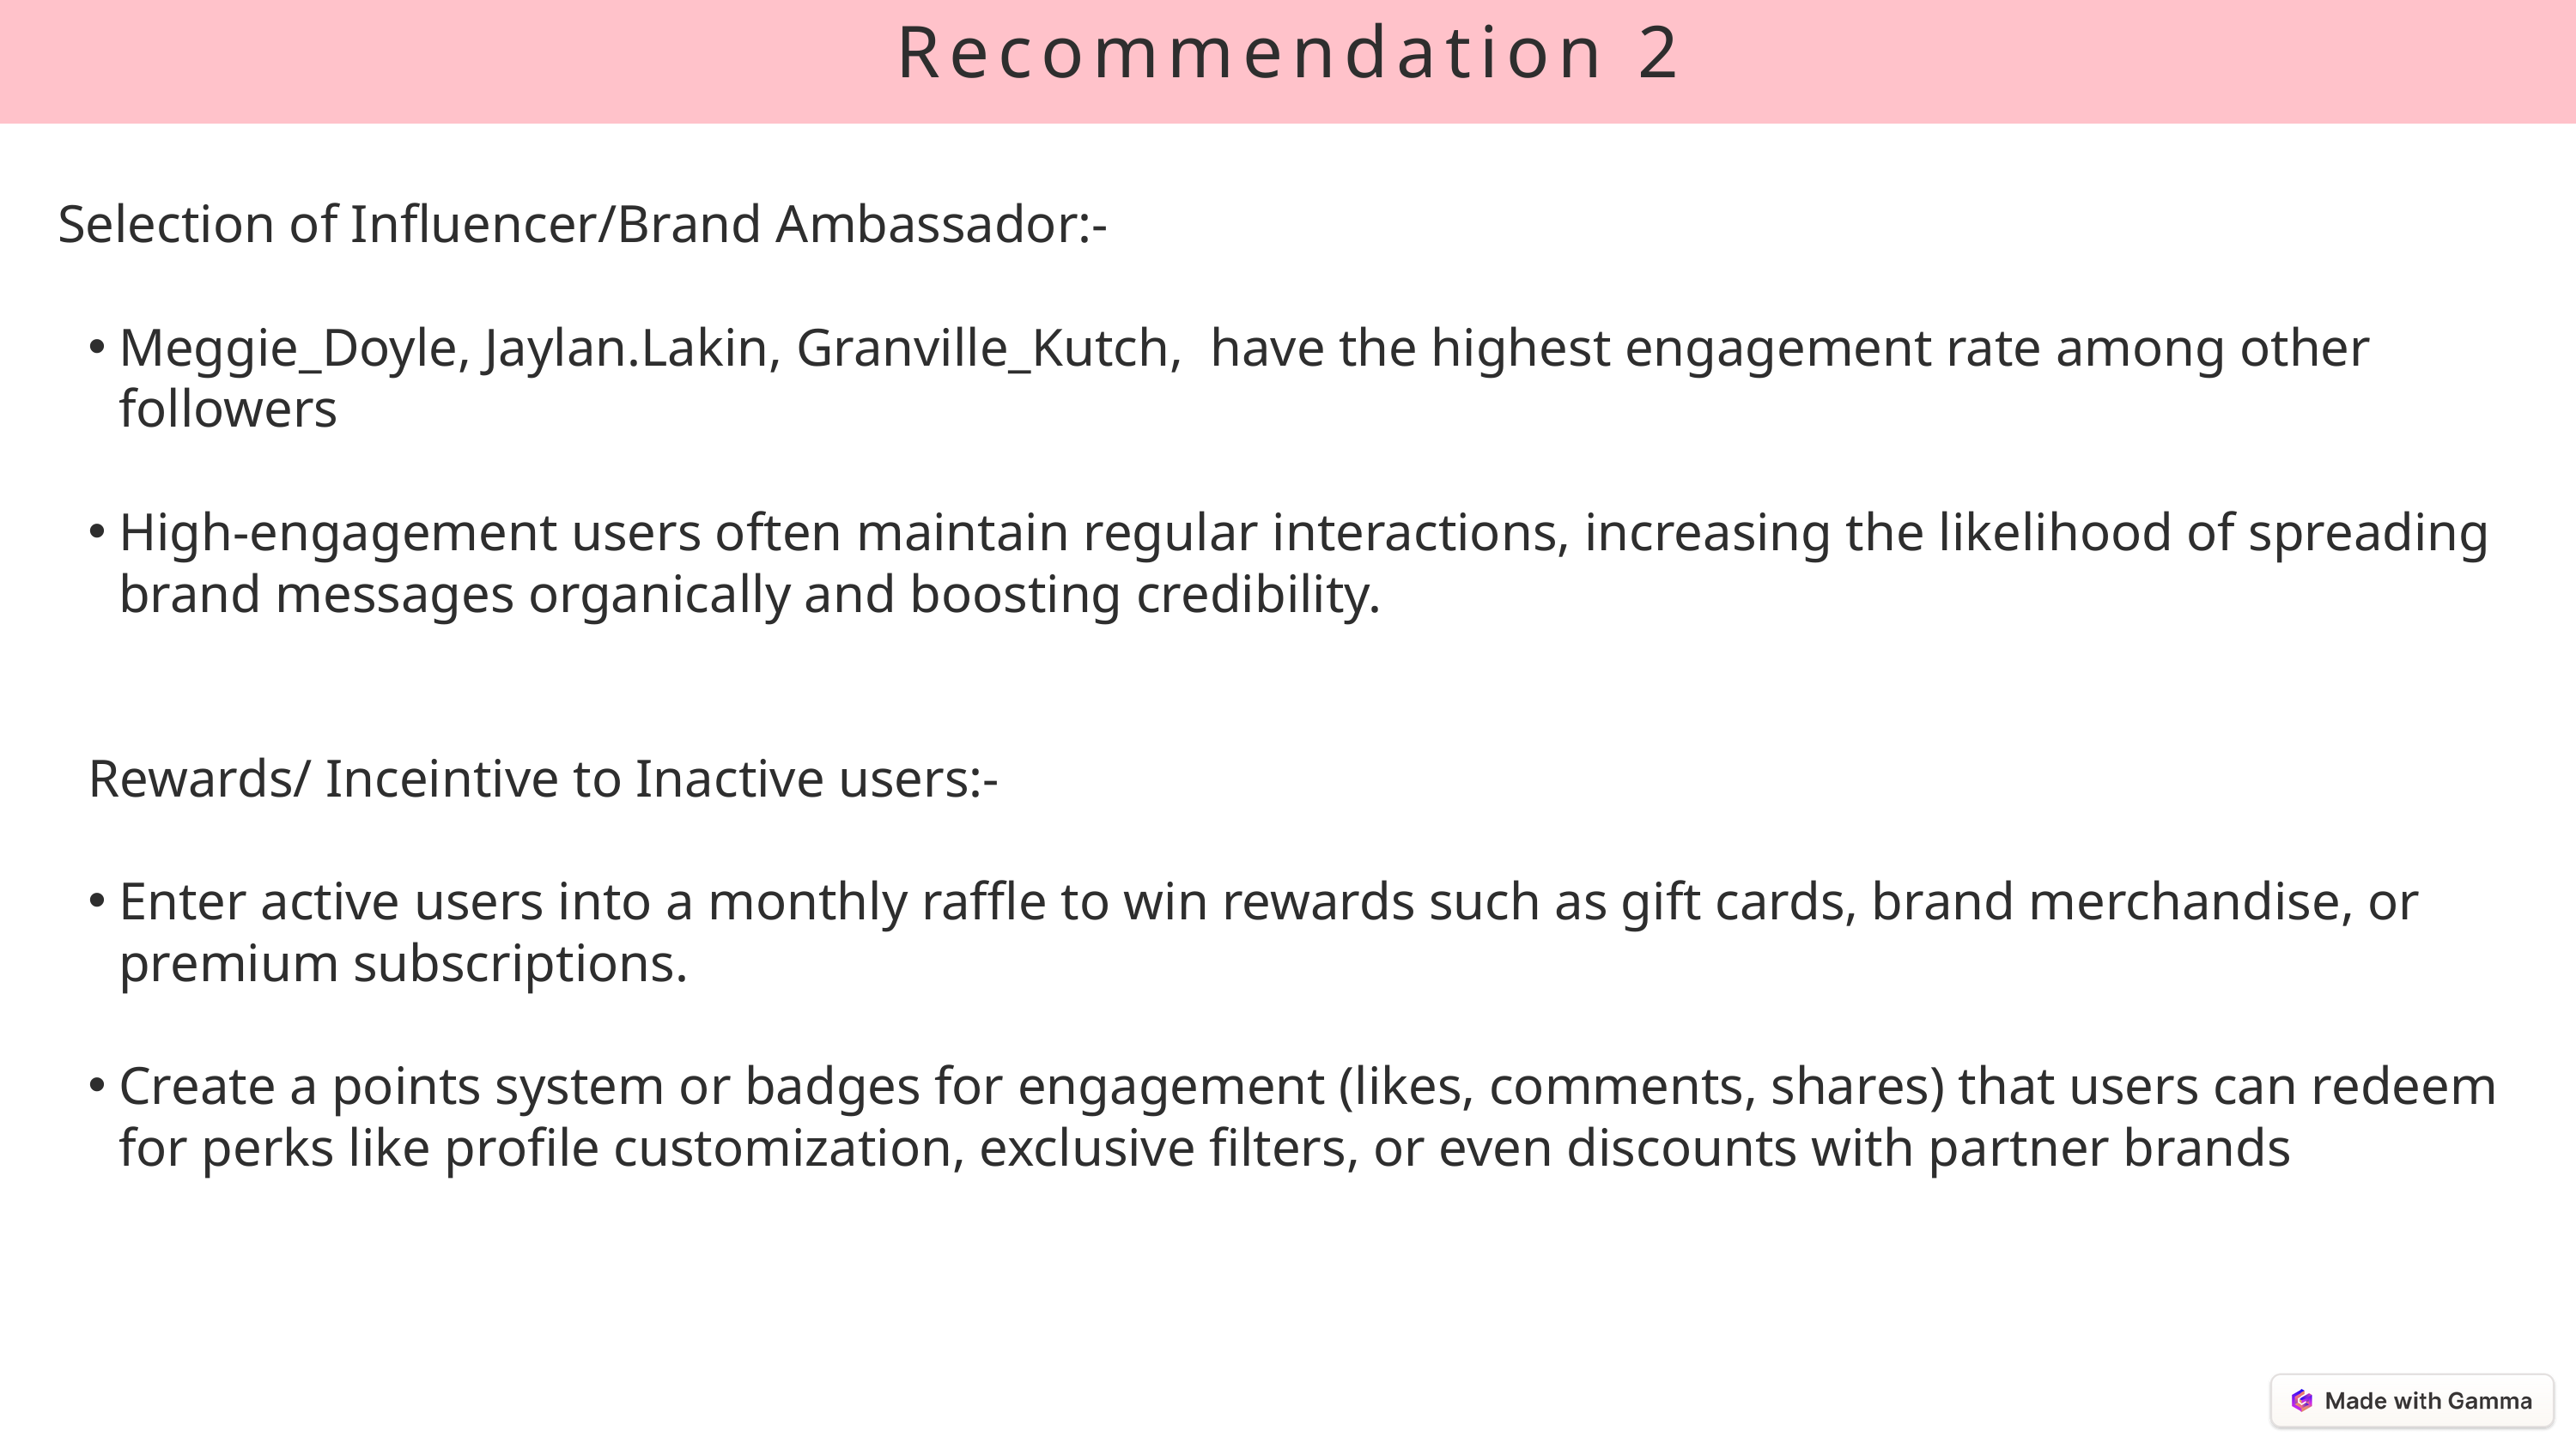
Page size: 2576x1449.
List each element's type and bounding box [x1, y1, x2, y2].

text_box [0, 134, 2576, 1449]
text_box [0, 0, 2576, 124]
